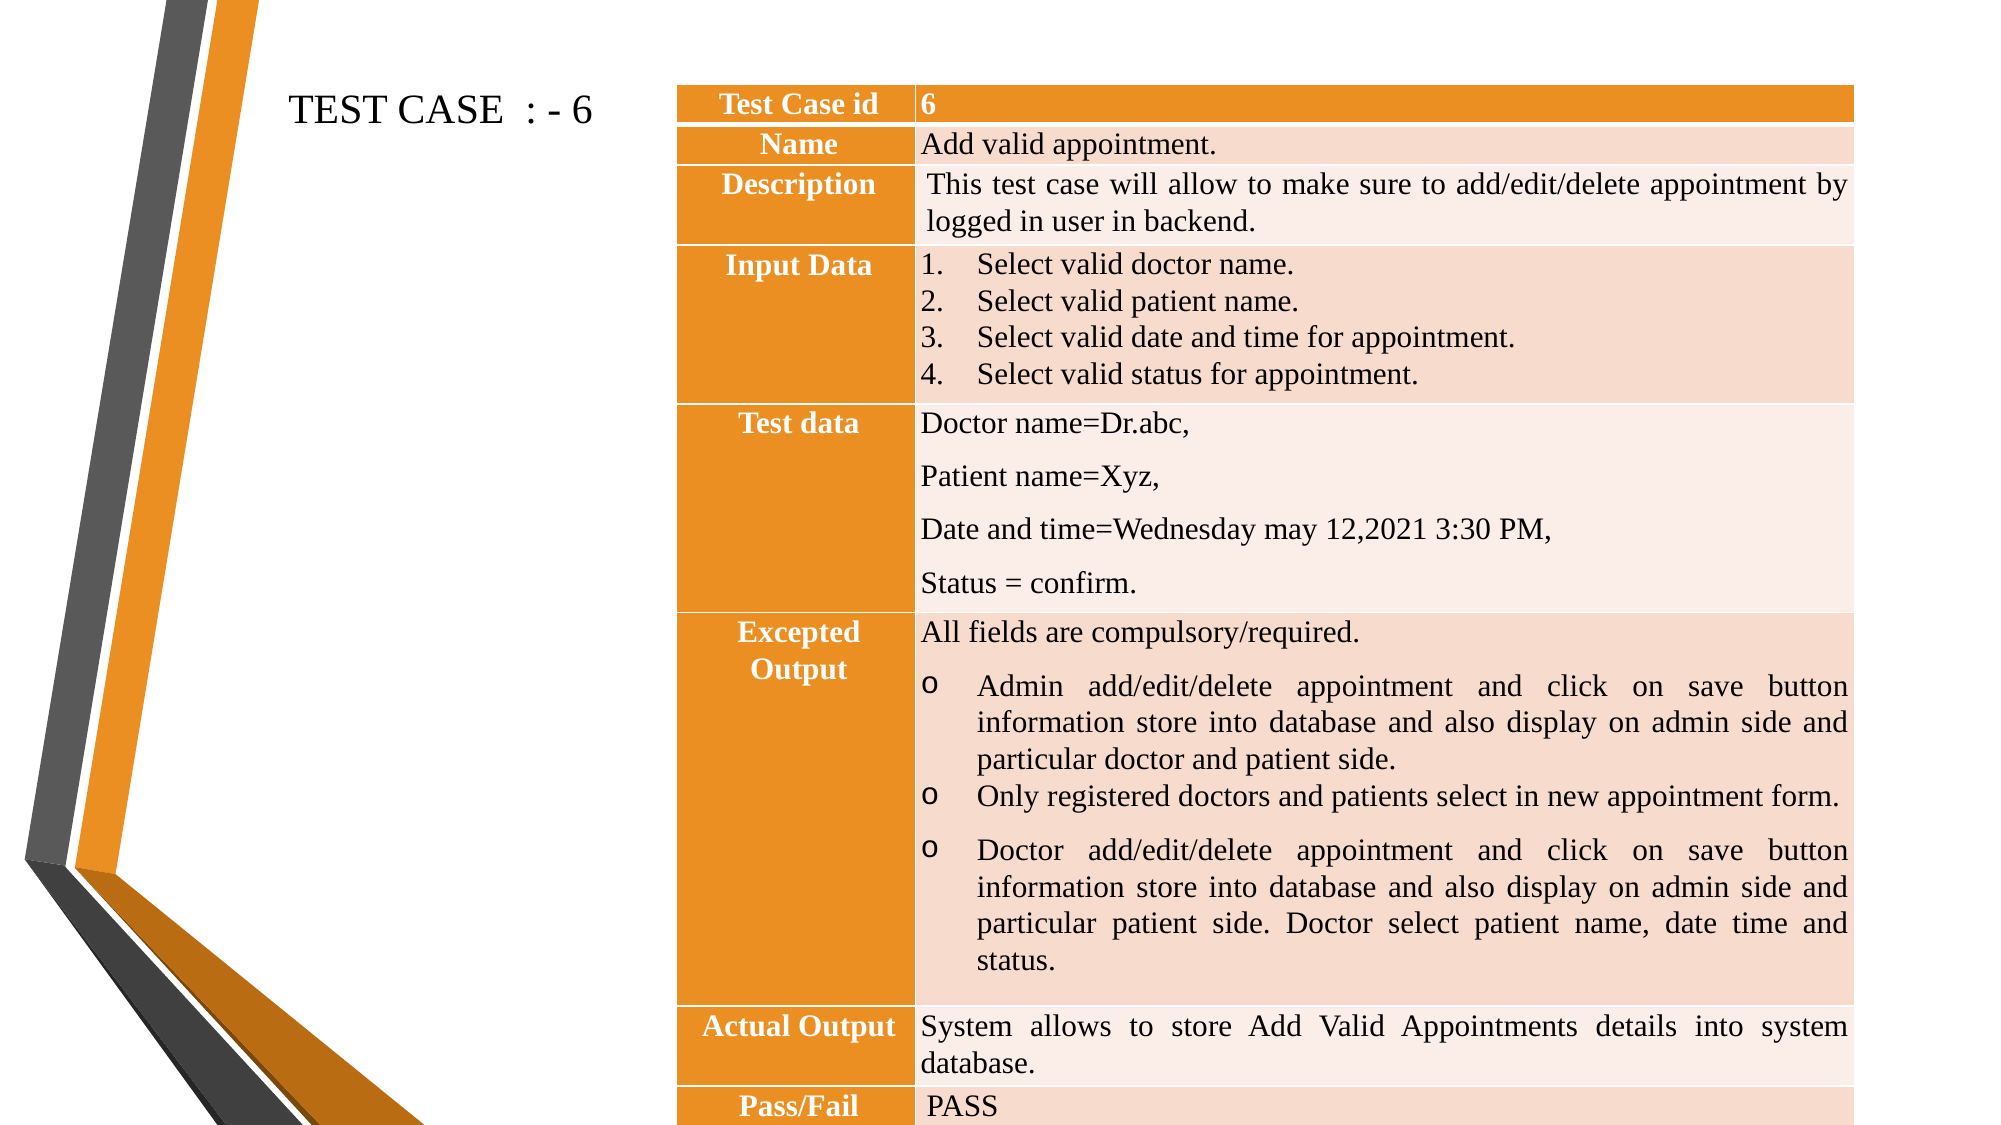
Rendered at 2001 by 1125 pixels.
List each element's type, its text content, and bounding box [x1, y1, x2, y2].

table_cell Pass/Fail [677, 1087, 915, 1125]
table_cell Select valid doctor name. Select valid patient name. Select valid date and time for appointment. Select valid status for appointment. [916, 246, 1854, 403]
table_cell Test data [677, 405, 915, 612]
table_cell Description [677, 166, 915, 244]
table_cell This test case will allow to make sure to add/edit/delete appointment by logged in user in backend. [916, 166, 1854, 244]
text_box TEST CASE : - 6 [273, 74, 616, 140]
table_cell Add valid appointment. [916, 127, 1854, 164]
table_cell PASS [916, 1087, 1854, 1125]
table_cell Excepted Output [677, 613, 915, 1005]
table_cell Name [677, 127, 915, 164]
table_header Test Case id [677, 85, 915, 122]
table_cell Actual Output [677, 1007, 915, 1085]
table_cell All fields are compulsory/required. Admin add/edit/delete appointment and click on save button information store into database and also display on admin side and particular doctor and patient side. Only registered doctors and patients select in new appointment form. Doctor add/edit/delete appointment and click on save button information store into database and also display on admin side and particular patient side. Doctor select patient name, date time and status. [916, 613, 1854, 1005]
table_cell System allows to store Add Valid Appointments details into system database. [916, 1007, 1854, 1085]
table_cell Input Data [677, 246, 915, 403]
table_cell Doctor name=Dr.abc, Patient name=Xyz, Date and time=Wednesday may 12,2021 3:30 PM, Status = confirm. [916, 405, 1854, 612]
table_header 6 [916, 85, 1854, 122]
